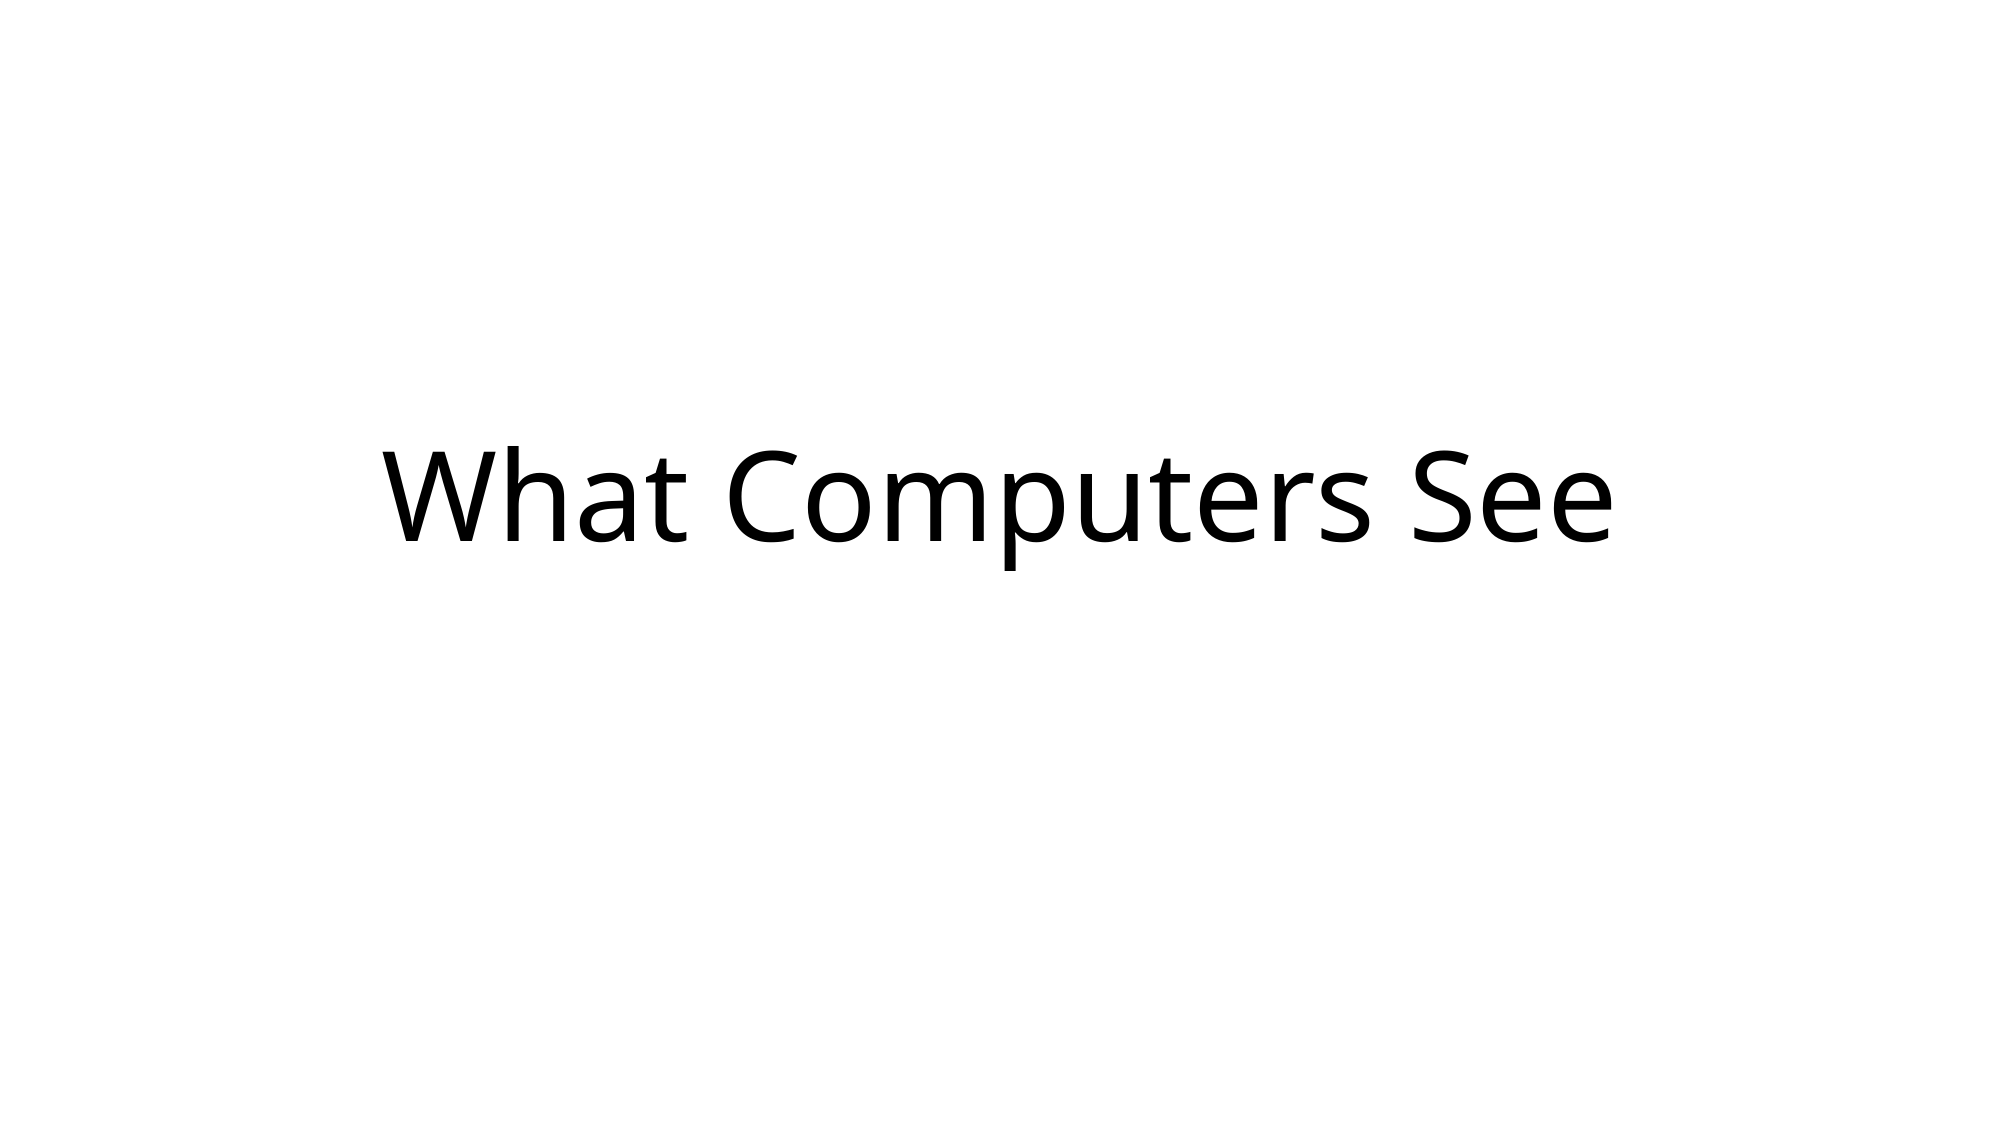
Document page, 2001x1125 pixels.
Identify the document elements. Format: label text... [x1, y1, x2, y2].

title What Computers See [249, 184, 1750, 576]
